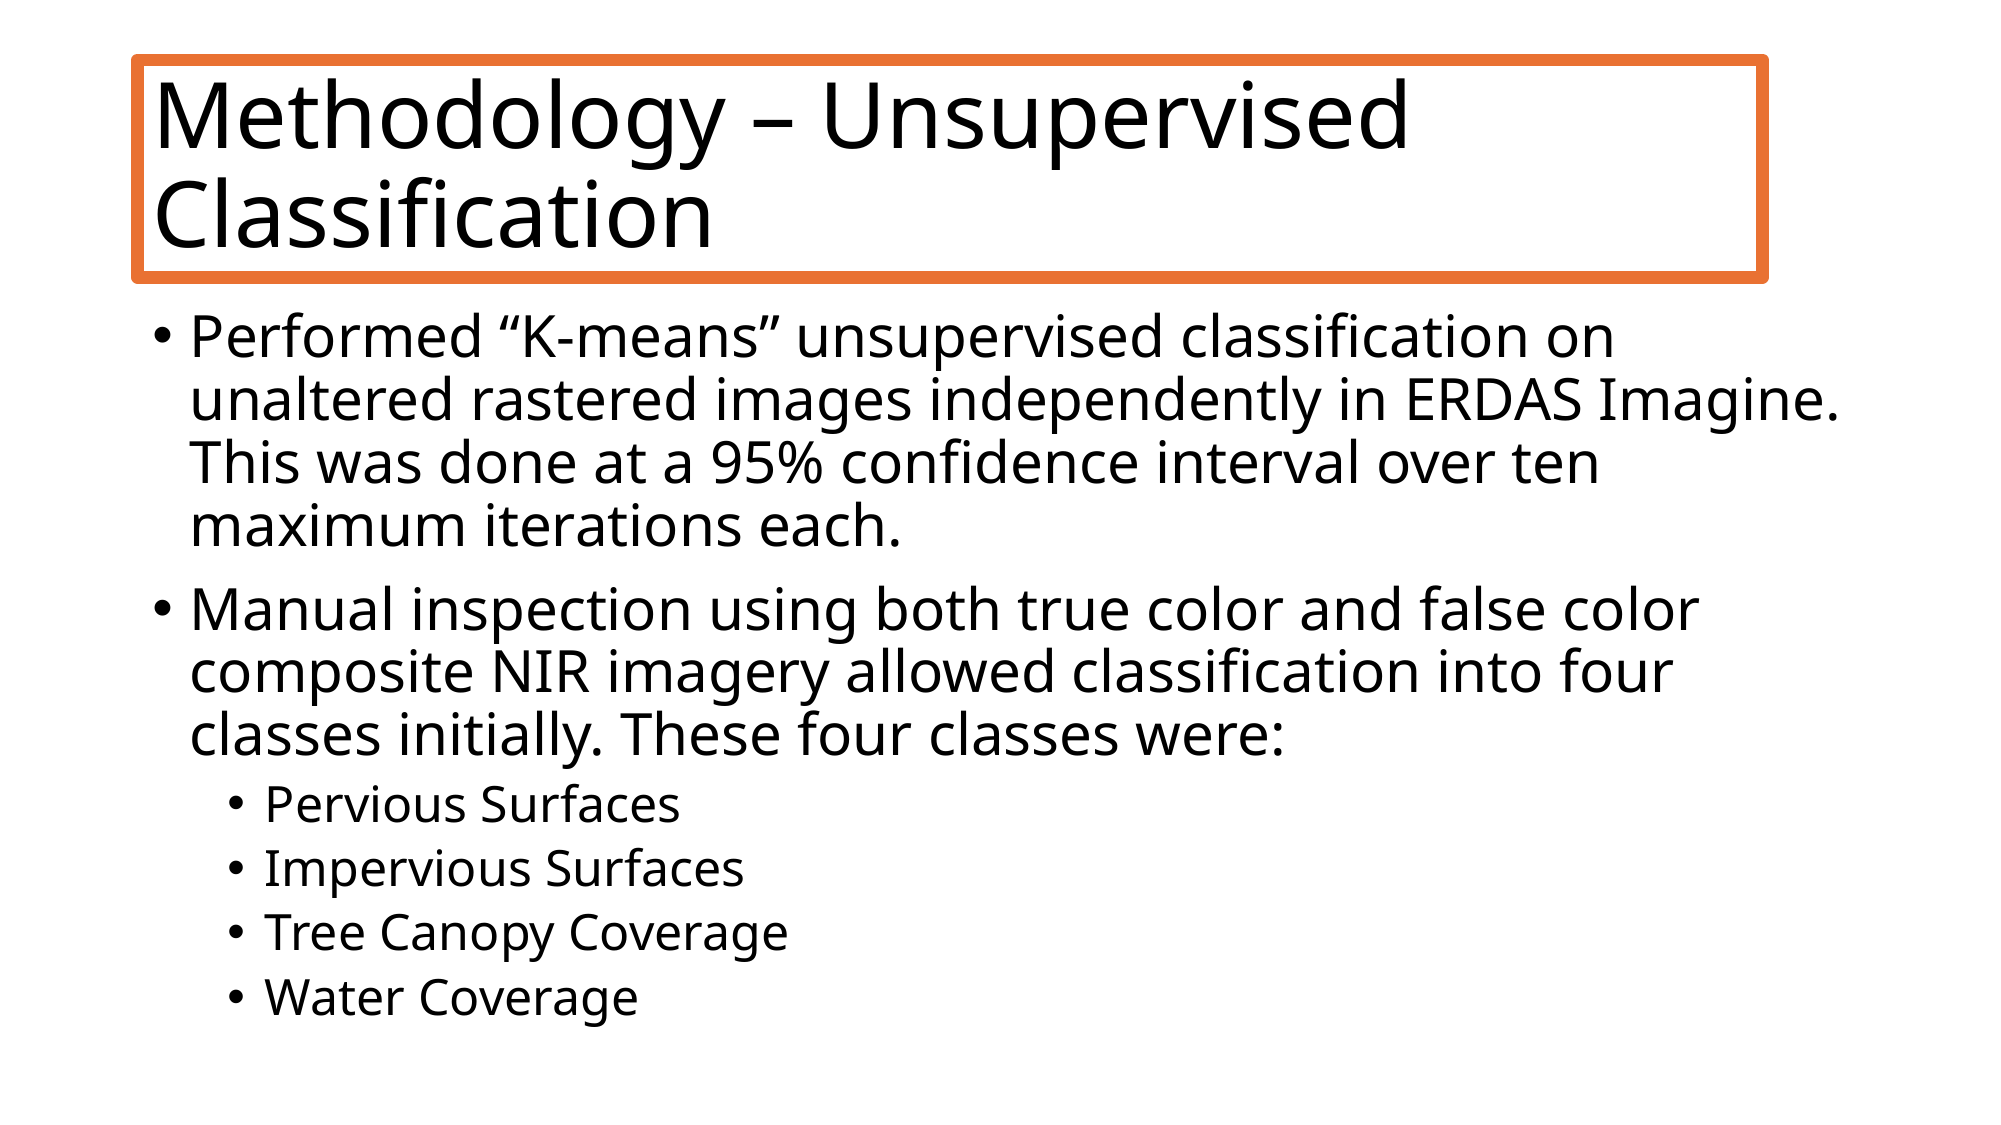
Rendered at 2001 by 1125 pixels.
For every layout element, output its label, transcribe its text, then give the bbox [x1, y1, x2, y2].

list Performed “K-means” unsupervised classification on unaltered rastered images independently in ERDAS Imagine. This was done at a 95% confidence interval over ten maximum iterations each. Manual inspection using both true color and false color composite NIR imagery allowed classification into four classes initially. These four classes were: Pervious Surfaces Impervious Surfaces Tree Canopy Coverage Water Coverage [137, 299, 1863, 1014]
title Methodology – Unsupervised Classification [137, 59, 1763, 278]
